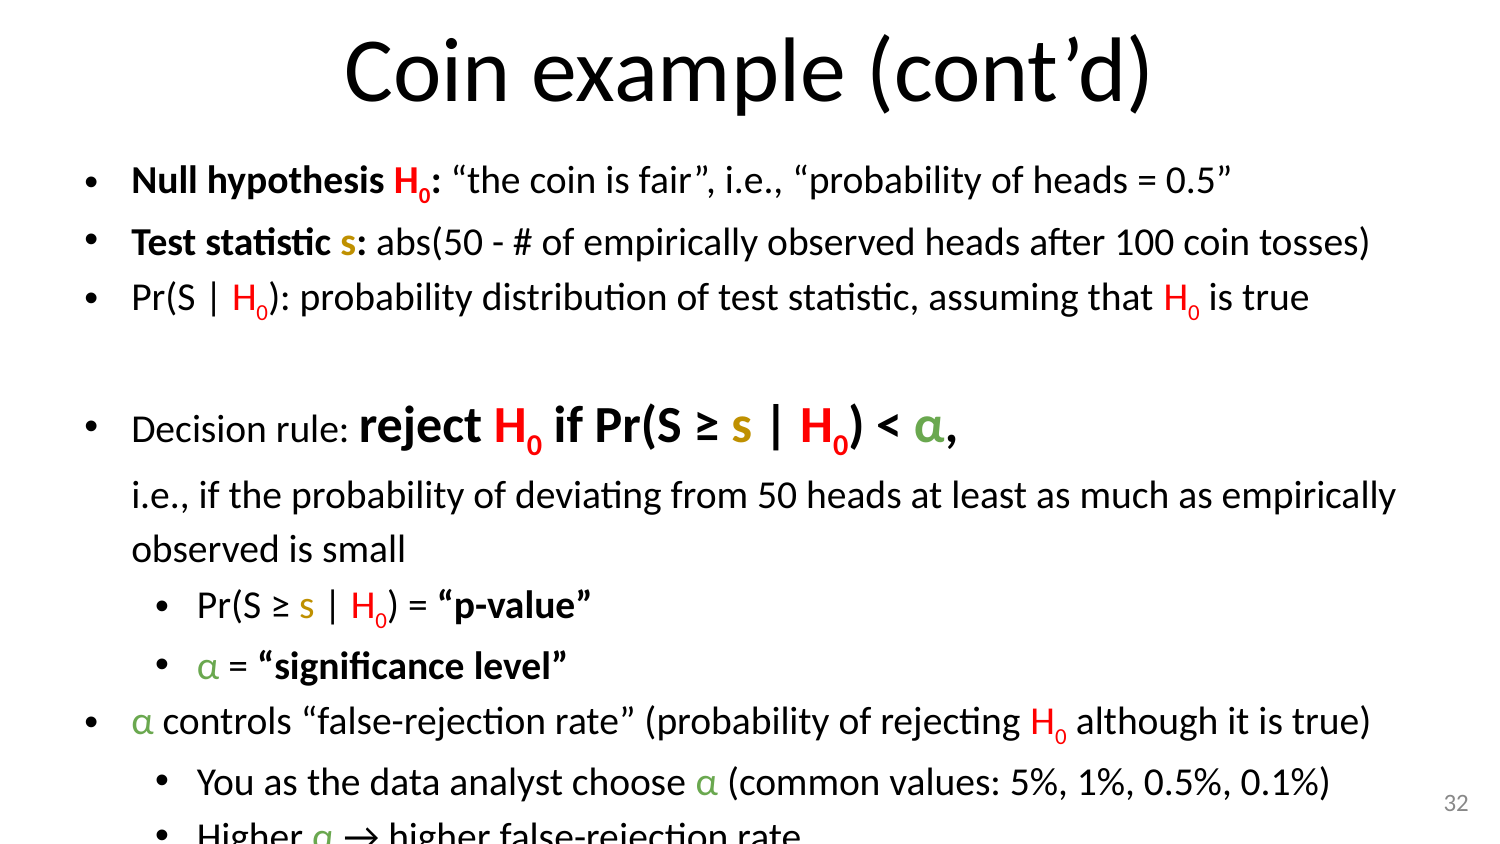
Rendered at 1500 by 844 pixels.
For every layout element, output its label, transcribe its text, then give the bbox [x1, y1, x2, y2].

slide_number ‹#› [1394, 769, 1484, 834]
list Null hypothesis H0: “the coin is fair”, i.e., “probability of heads = 0.5” Test statistic s: abs(50 - # of empirically observed heads after 100 coin tosses) Pr(S | H0): probability distribution of test statistic, assuming that H0 is true Decision rule: reject H0 if Pr(S ≥ s | H0) < α, i.e., if the probability of deviating from 50 heads at least as much as empirically observed is small Pr(S ≥ s | H0) = “p-value” α = “significance level” α controls “false-rejection rate” (probability of rejecting H0 although it is true) You as the data analyst choose α (common values: 5%, 1%, 0.5%, 0.1%) Higher α → higher false-rejection rate [60, 138, 1449, 793]
title Coin example (cont’d) [75, 10, 1425, 120]
